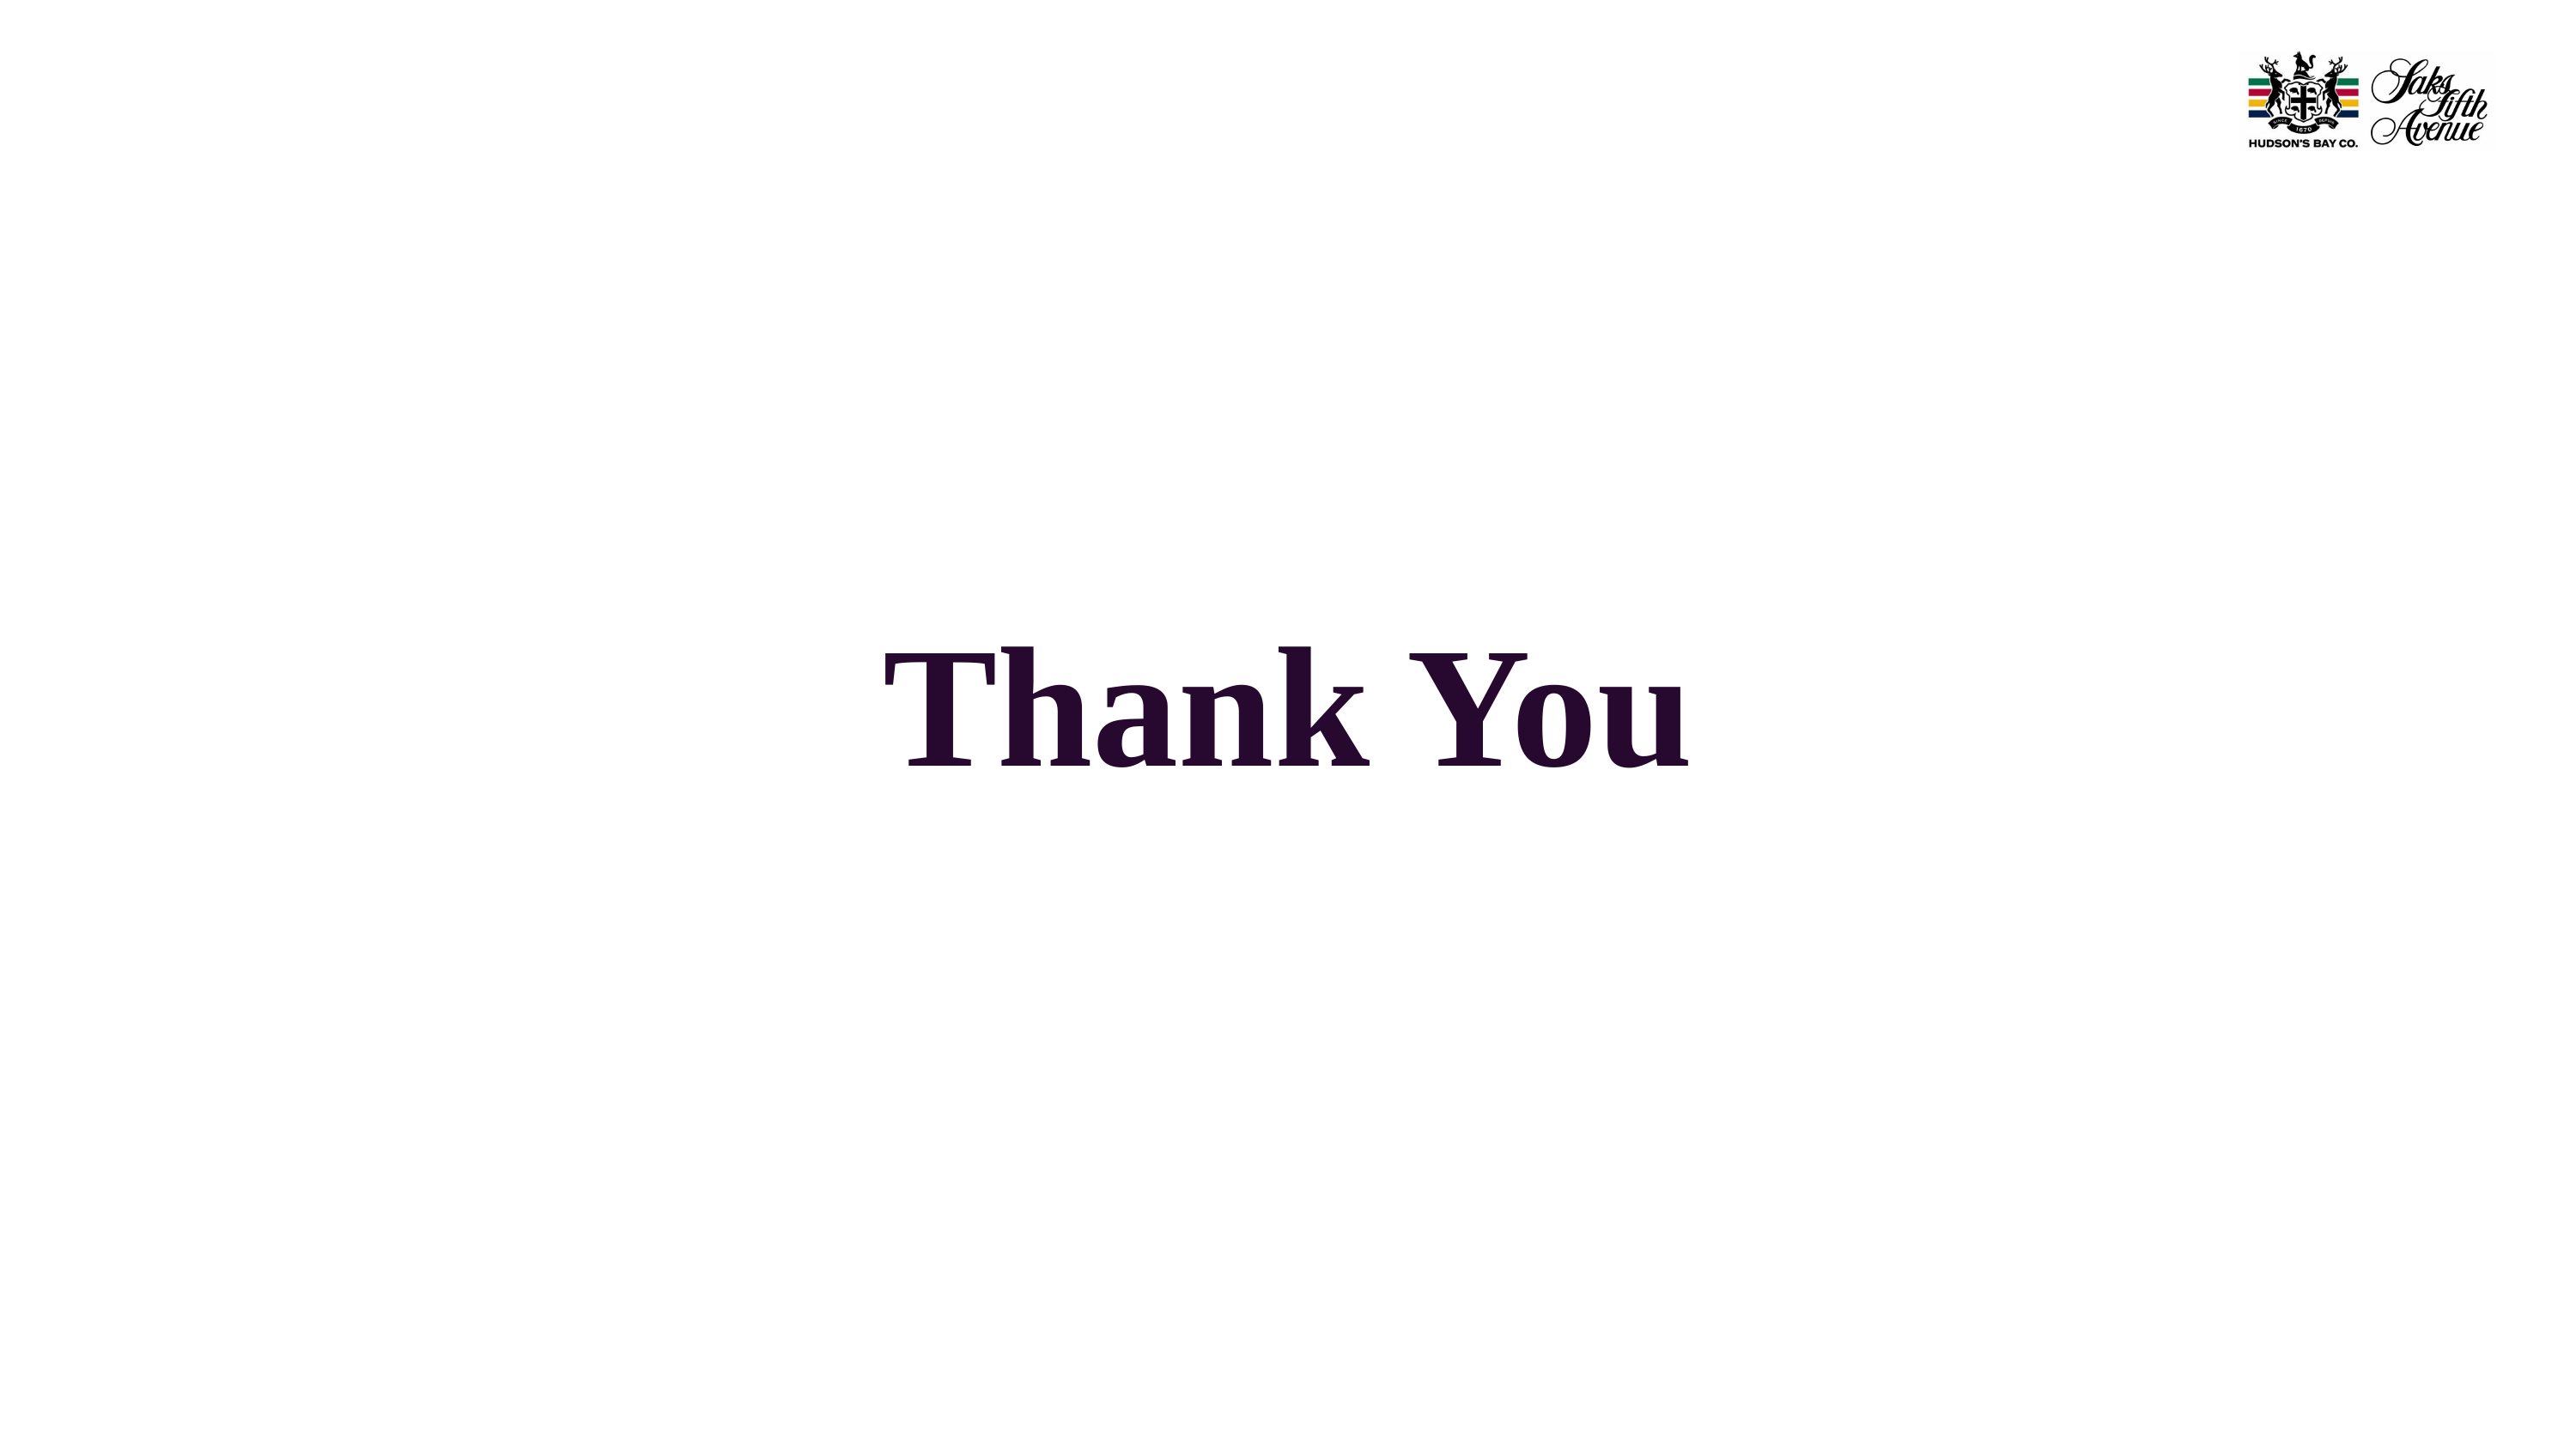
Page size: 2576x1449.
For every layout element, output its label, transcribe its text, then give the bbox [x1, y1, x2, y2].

picture [2239, 51, 2497, 151]
text_box Thank You [78, 732, 2498, 806]
